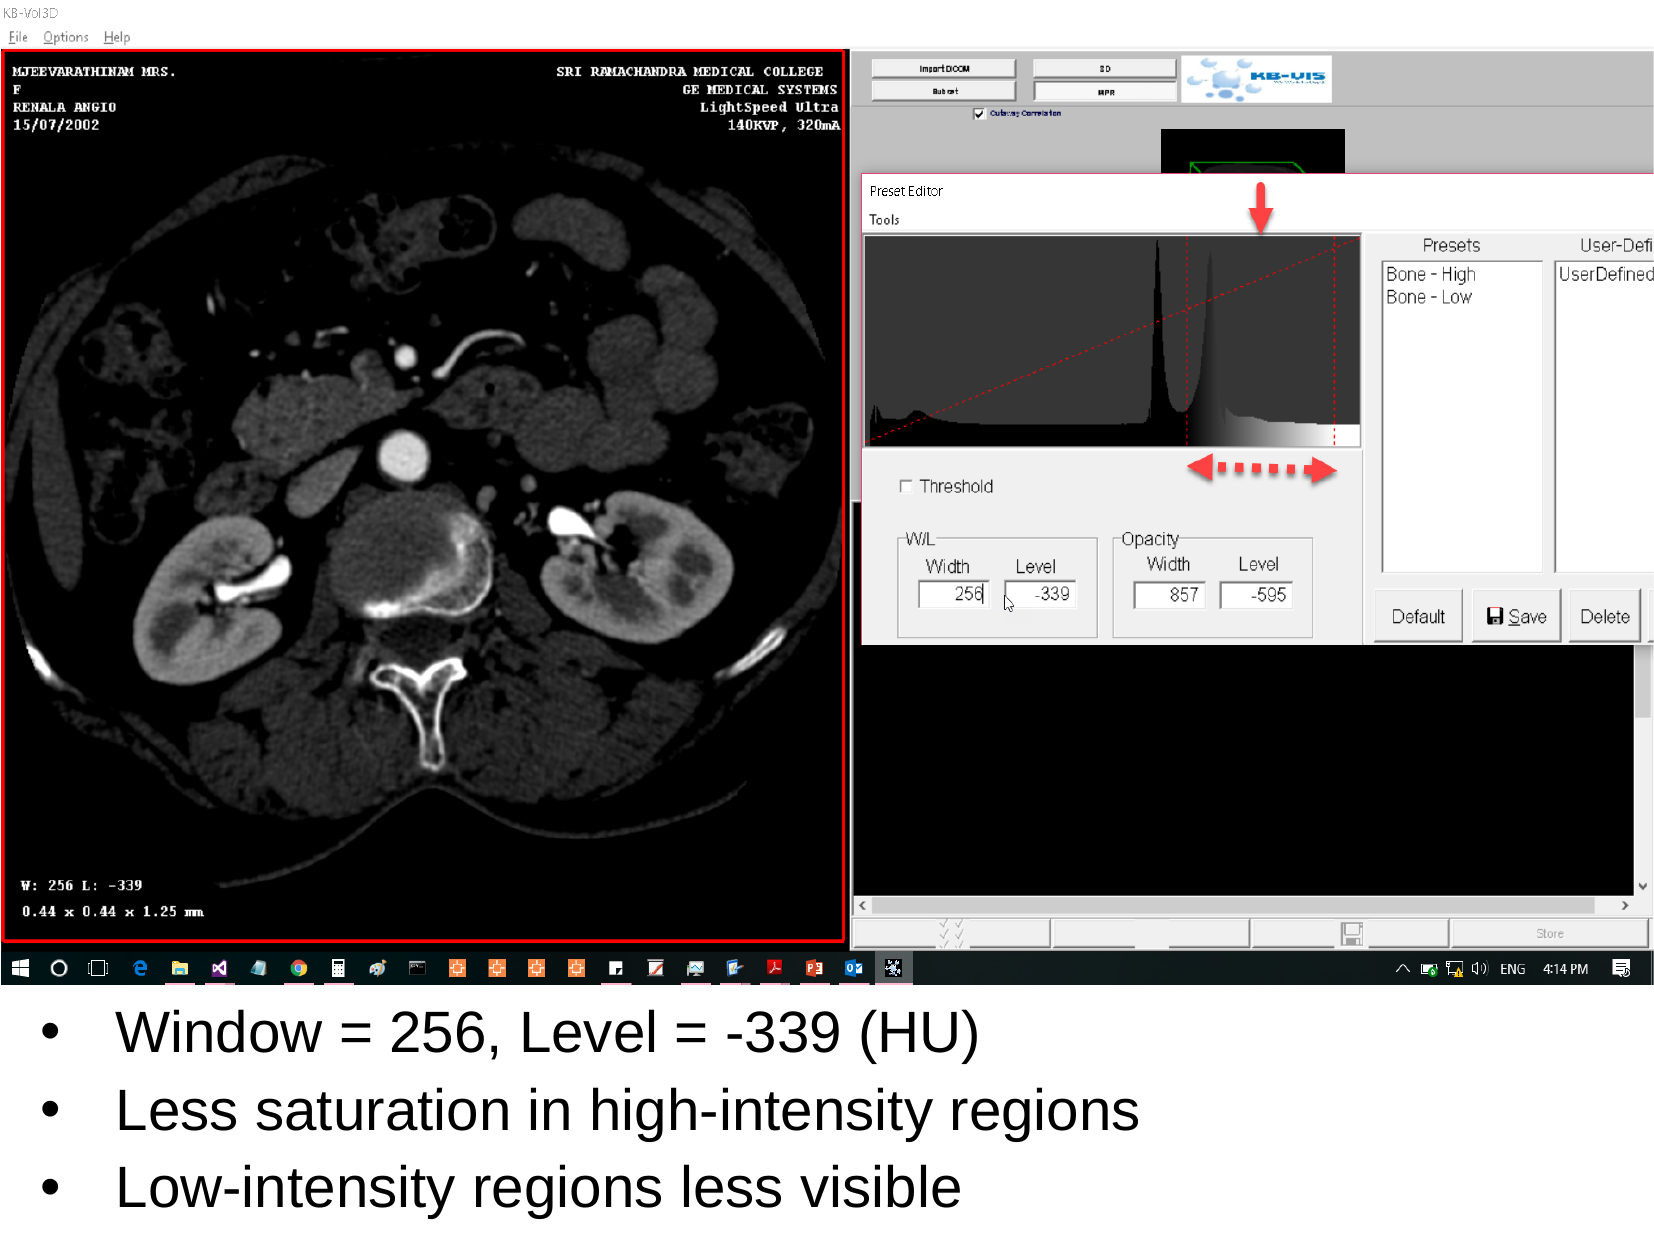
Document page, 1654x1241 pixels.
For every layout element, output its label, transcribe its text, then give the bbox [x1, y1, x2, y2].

list Window = 256, Level = -339 (HU) Less saturation in high-intensity regions Low-intensity regions less visible [40, 1000, 1529, 1206]
picture [0, 0, 1654, 1241]
